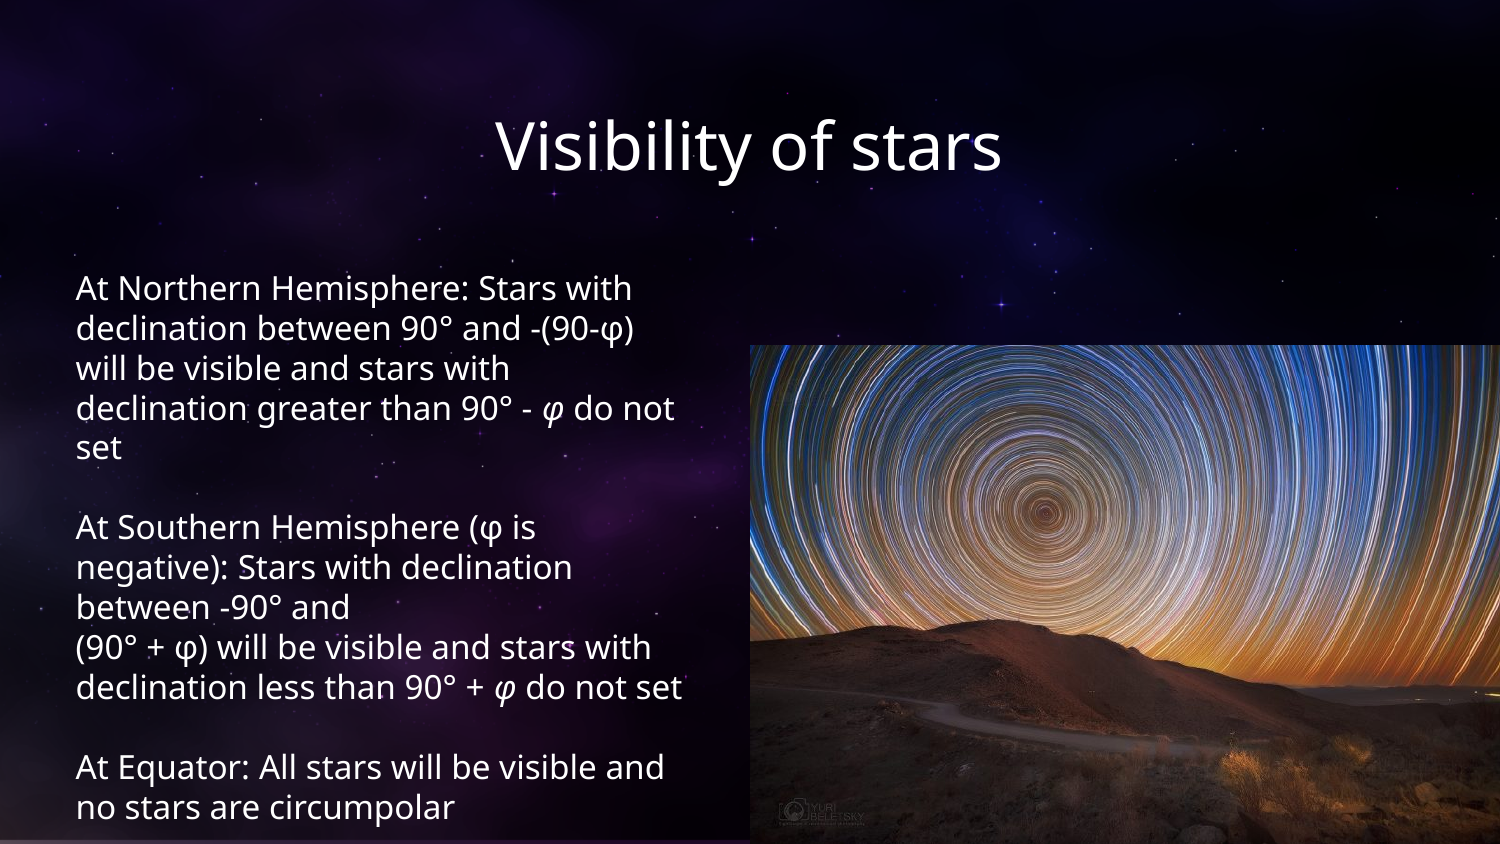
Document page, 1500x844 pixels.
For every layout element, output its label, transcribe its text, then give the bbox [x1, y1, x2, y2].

list At Northern Hemisphere: Stars with declination between 90° and -(90-φ) will be visible and stars with declination greater than 90° - φ do not set At Southern Hemisphere (φ is negative): Stars with declination between -90° and (90° + φ) will be visible and stars with declination less than 90° + φ do not set At Equator: All stars will be visible and no stars are circumpolar [60, 251, 707, 803]
title Visibility of stars [116, 88, 1383, 183]
picture [0, 0, 1500, 844]
